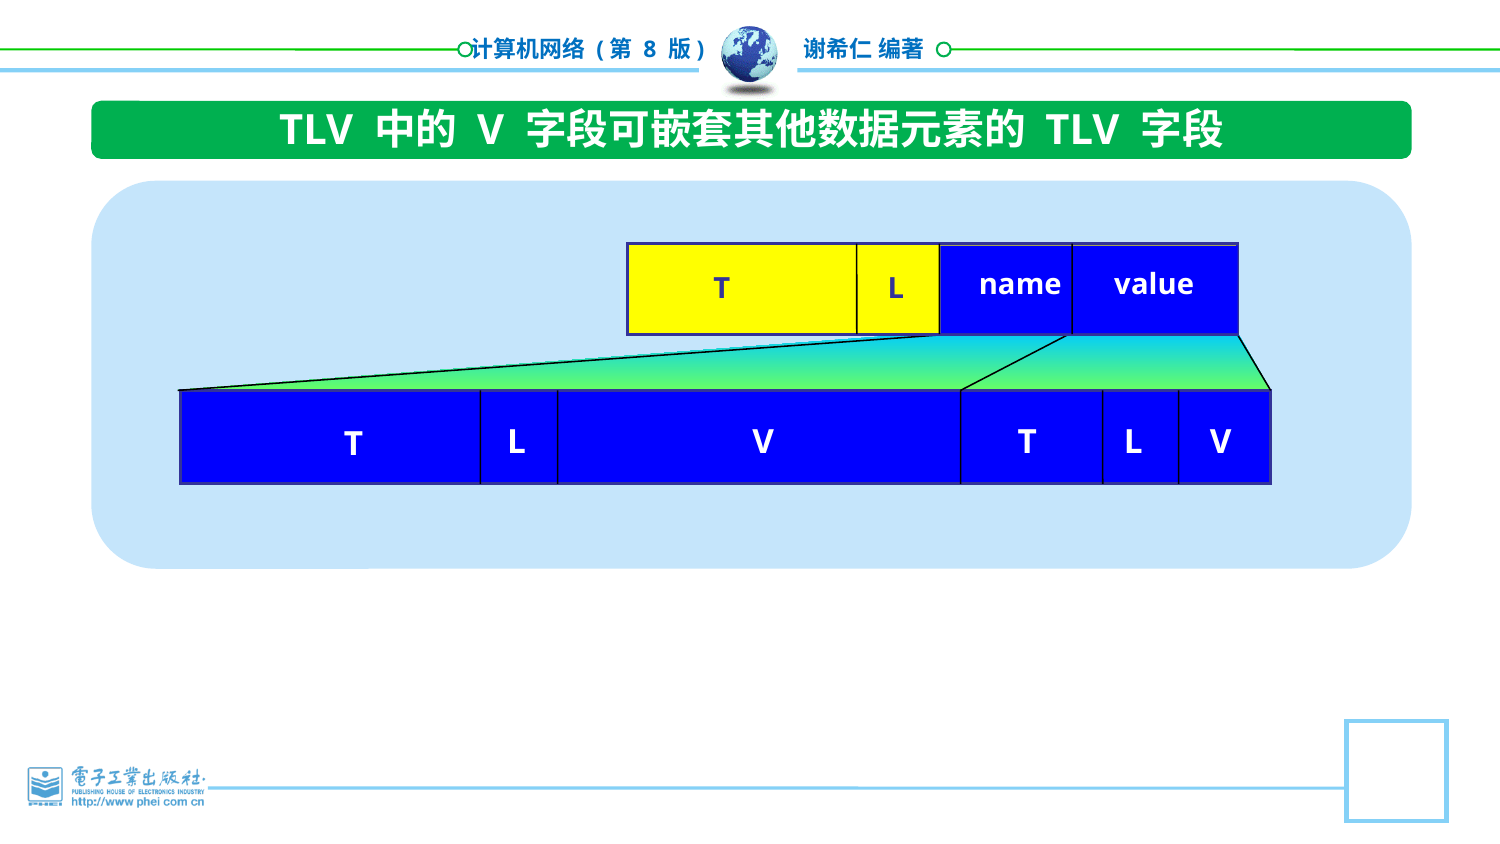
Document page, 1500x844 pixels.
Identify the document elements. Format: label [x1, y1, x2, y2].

text_box [89, 178, 1414, 571]
text_box [91, 95, 1412, 161]
picture [719, 24, 779, 95]
picture [23, 764, 208, 809]
